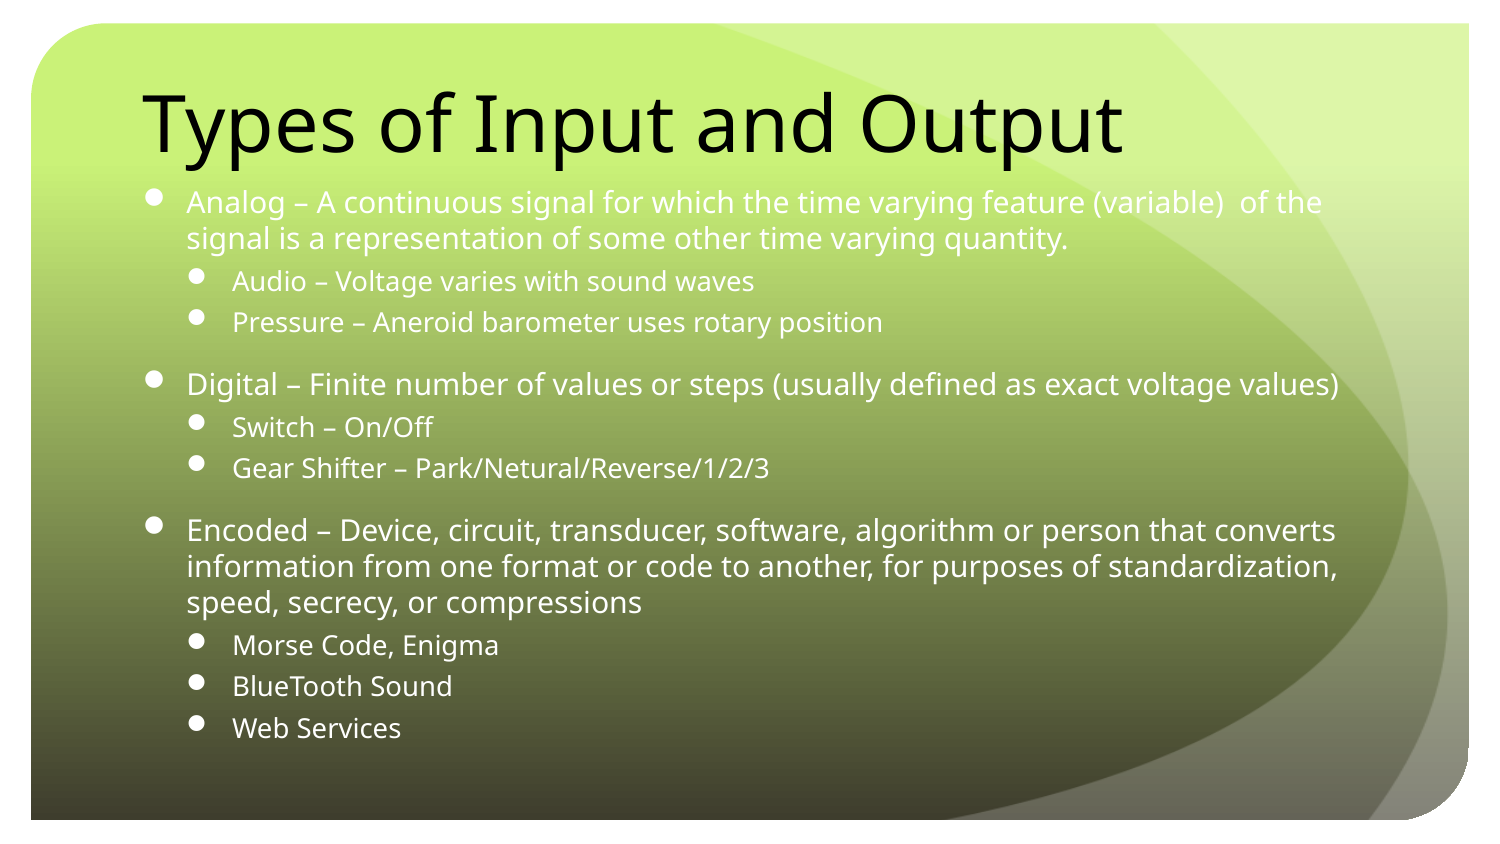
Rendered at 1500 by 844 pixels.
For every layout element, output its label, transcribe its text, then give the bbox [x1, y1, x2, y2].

list Analog – A continuous signal for which the time varying feature (variable) of the signal is a representation of some other time varying quantity. Audio – Voltage varies with sound waves Pressure – Aneroid barometer uses rotary position Digital – Finite number of values or steps (usually defined as exact voltage values) Switch – On/Off Gear Shifter – Park/Netural/Reverse/1/2/3 Encoded – Device, circuit, transducer, software, algorithm or person that converts information from one format or code to another, for purposes of standardization, speed, secrecy, or compressions Morse Code, Enigma BlueTooth Sound Web Services [127, 175, 1372, 786]
title Types of Input and Output [127, 46, 1372, 175]
picture [24, 22, 1473, 821]
